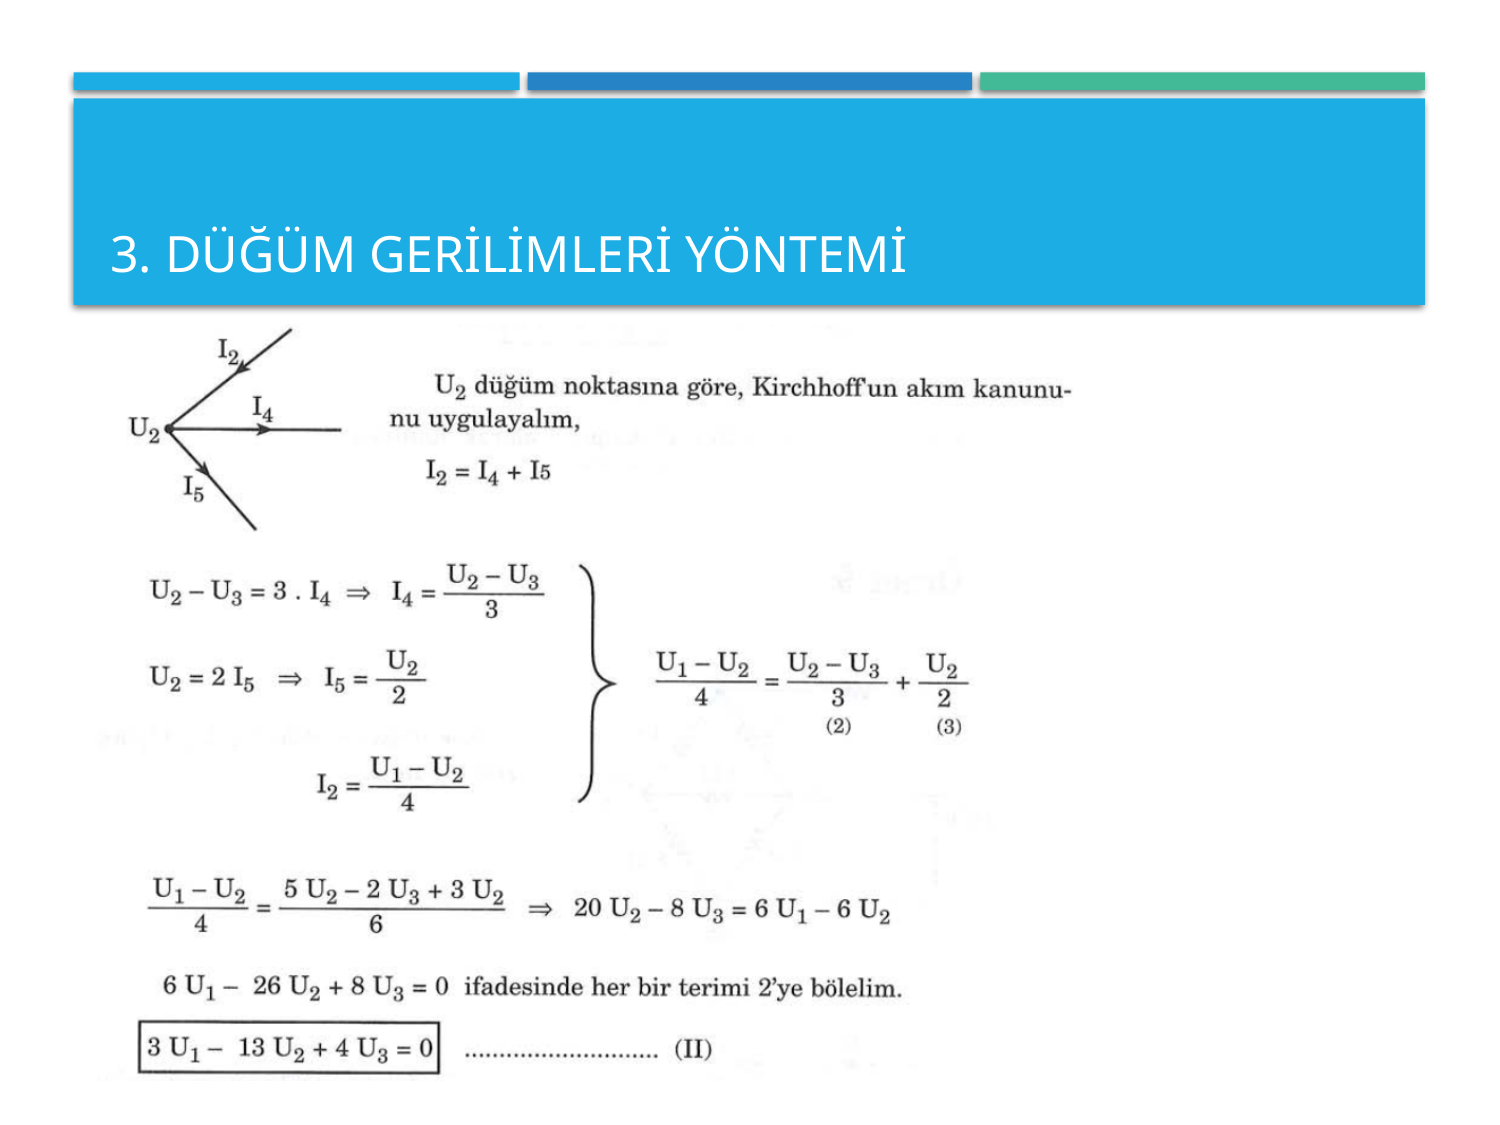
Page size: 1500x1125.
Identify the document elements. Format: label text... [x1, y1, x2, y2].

title 3. Düğüm gerilimleri yöntemi [95, 112, 1406, 291]
picture [94, 324, 1076, 1081]
